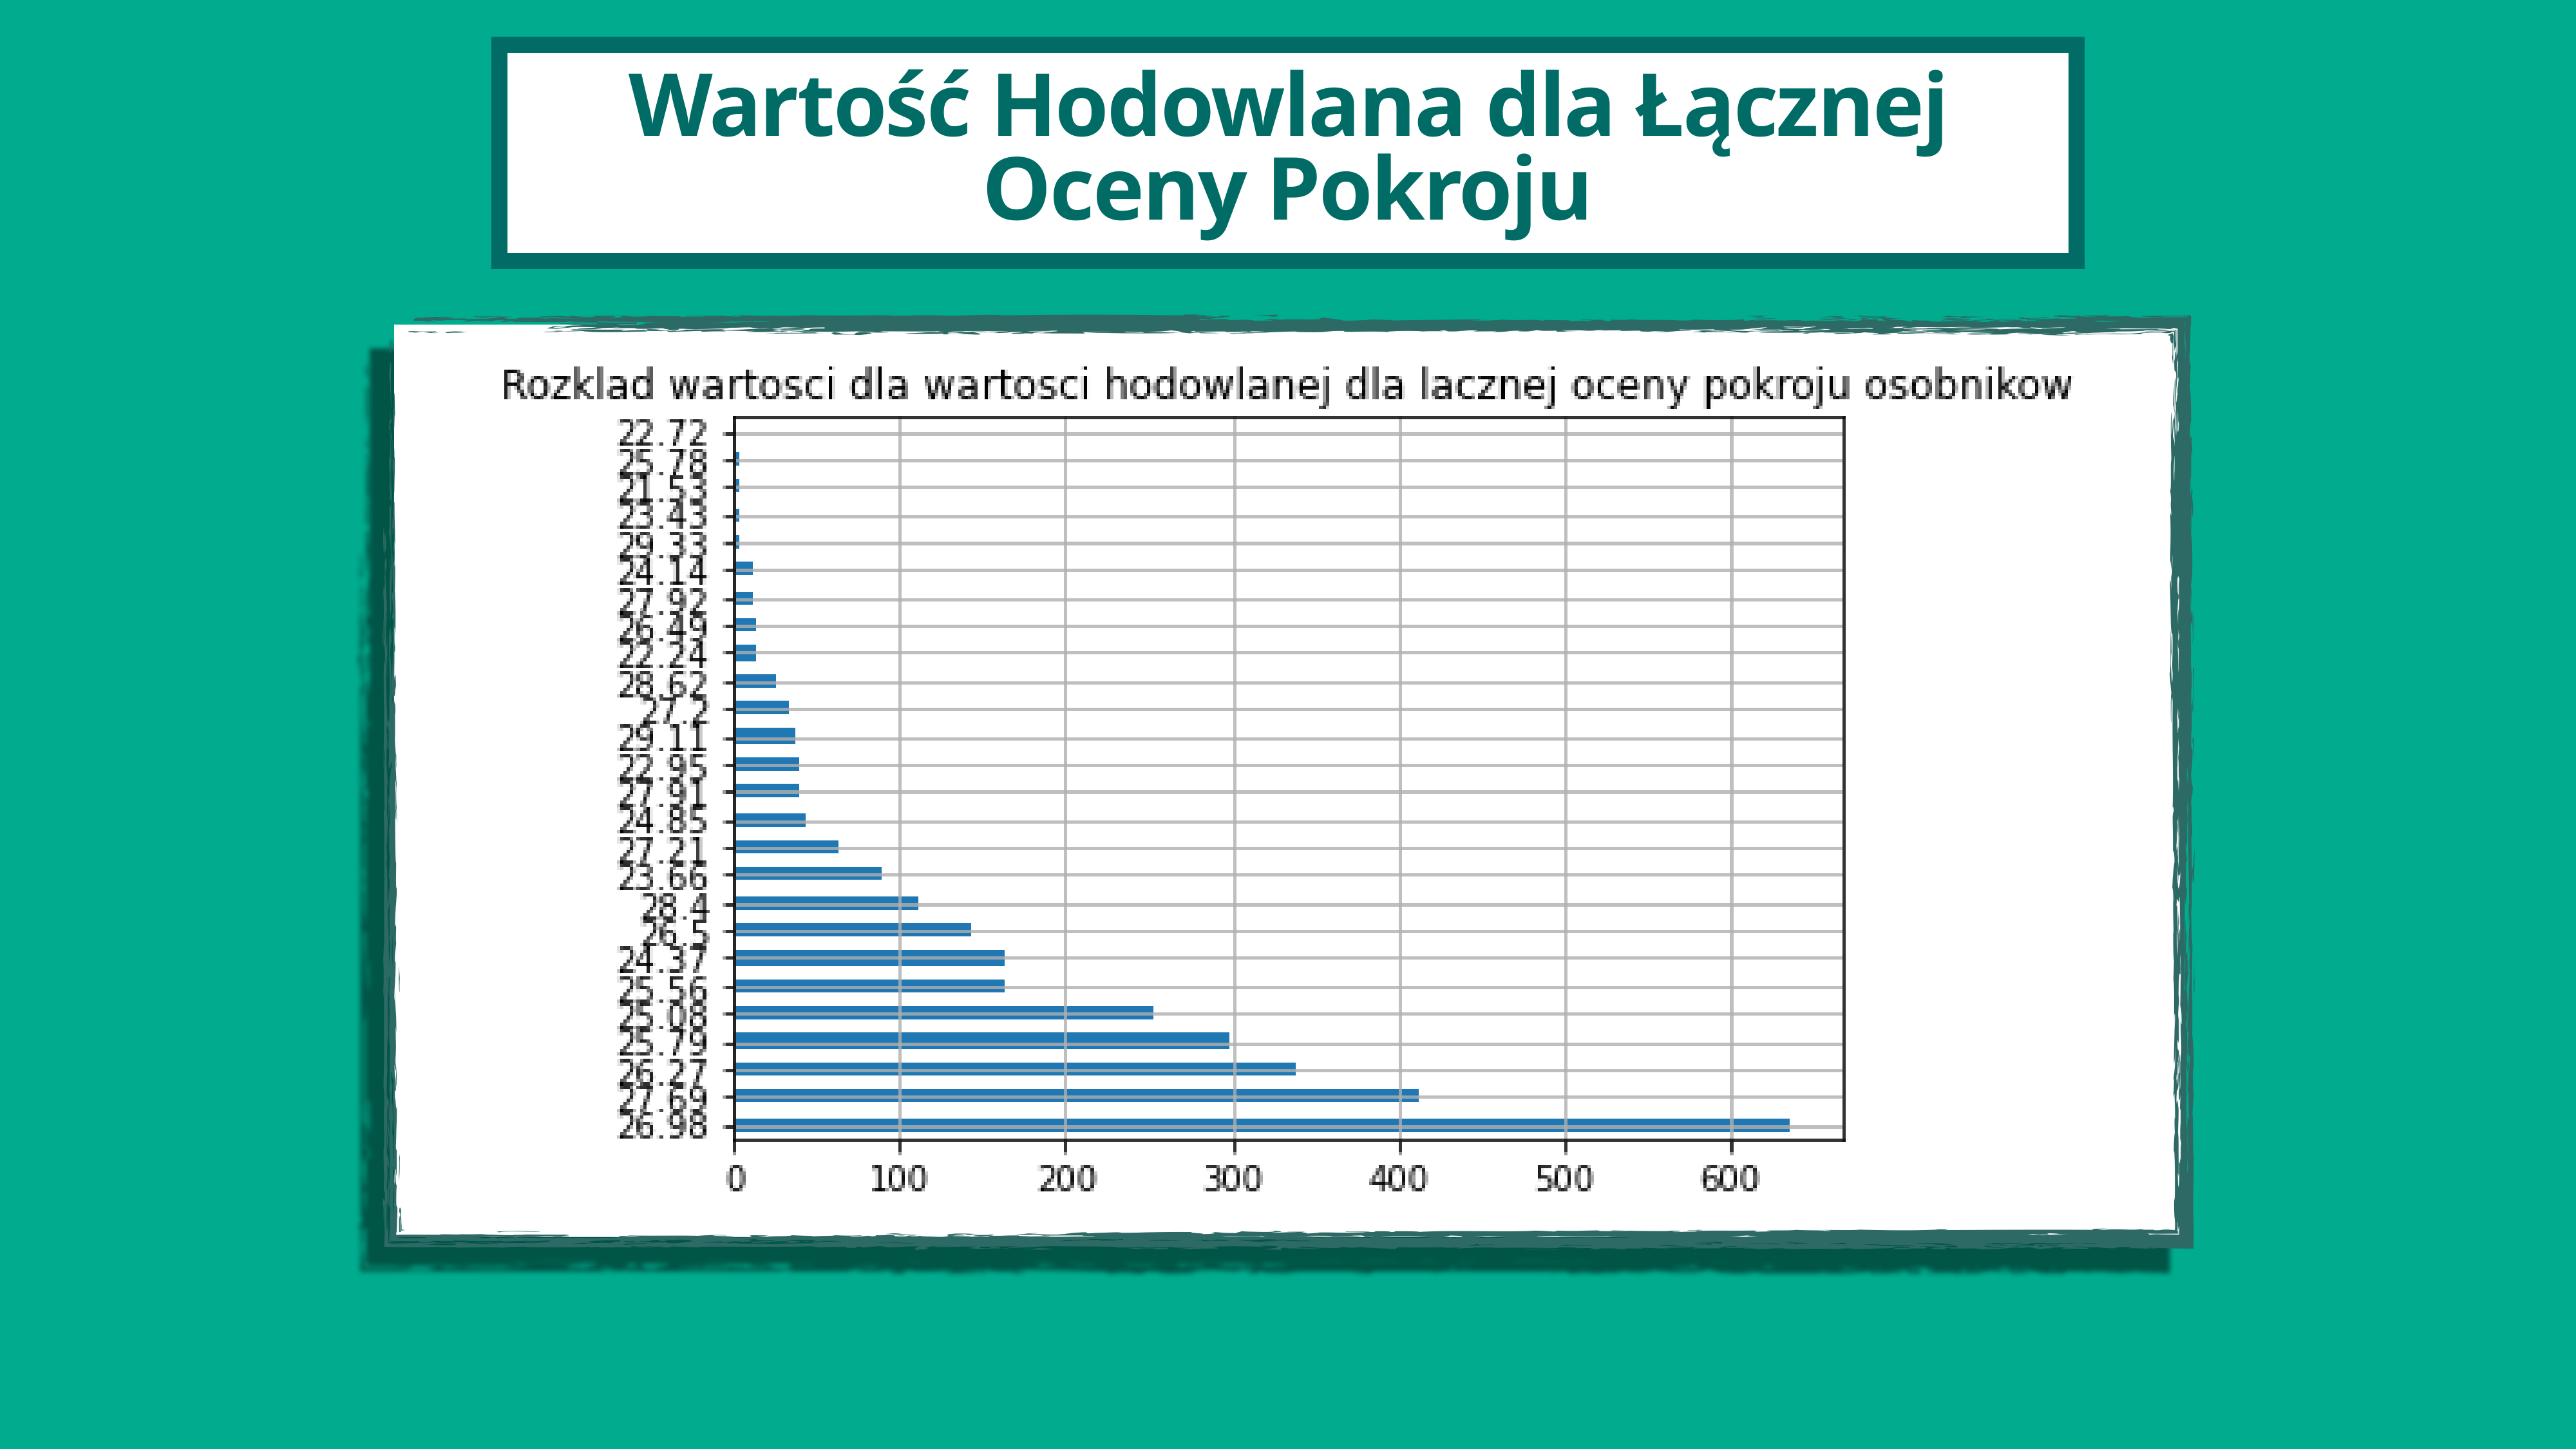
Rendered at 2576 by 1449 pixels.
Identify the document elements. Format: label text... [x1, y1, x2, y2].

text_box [379, 310, 2197, 1253]
title Wartość Hodowlana dla Łącznej Oceny Pokroju [498, 44, 2078, 262]
